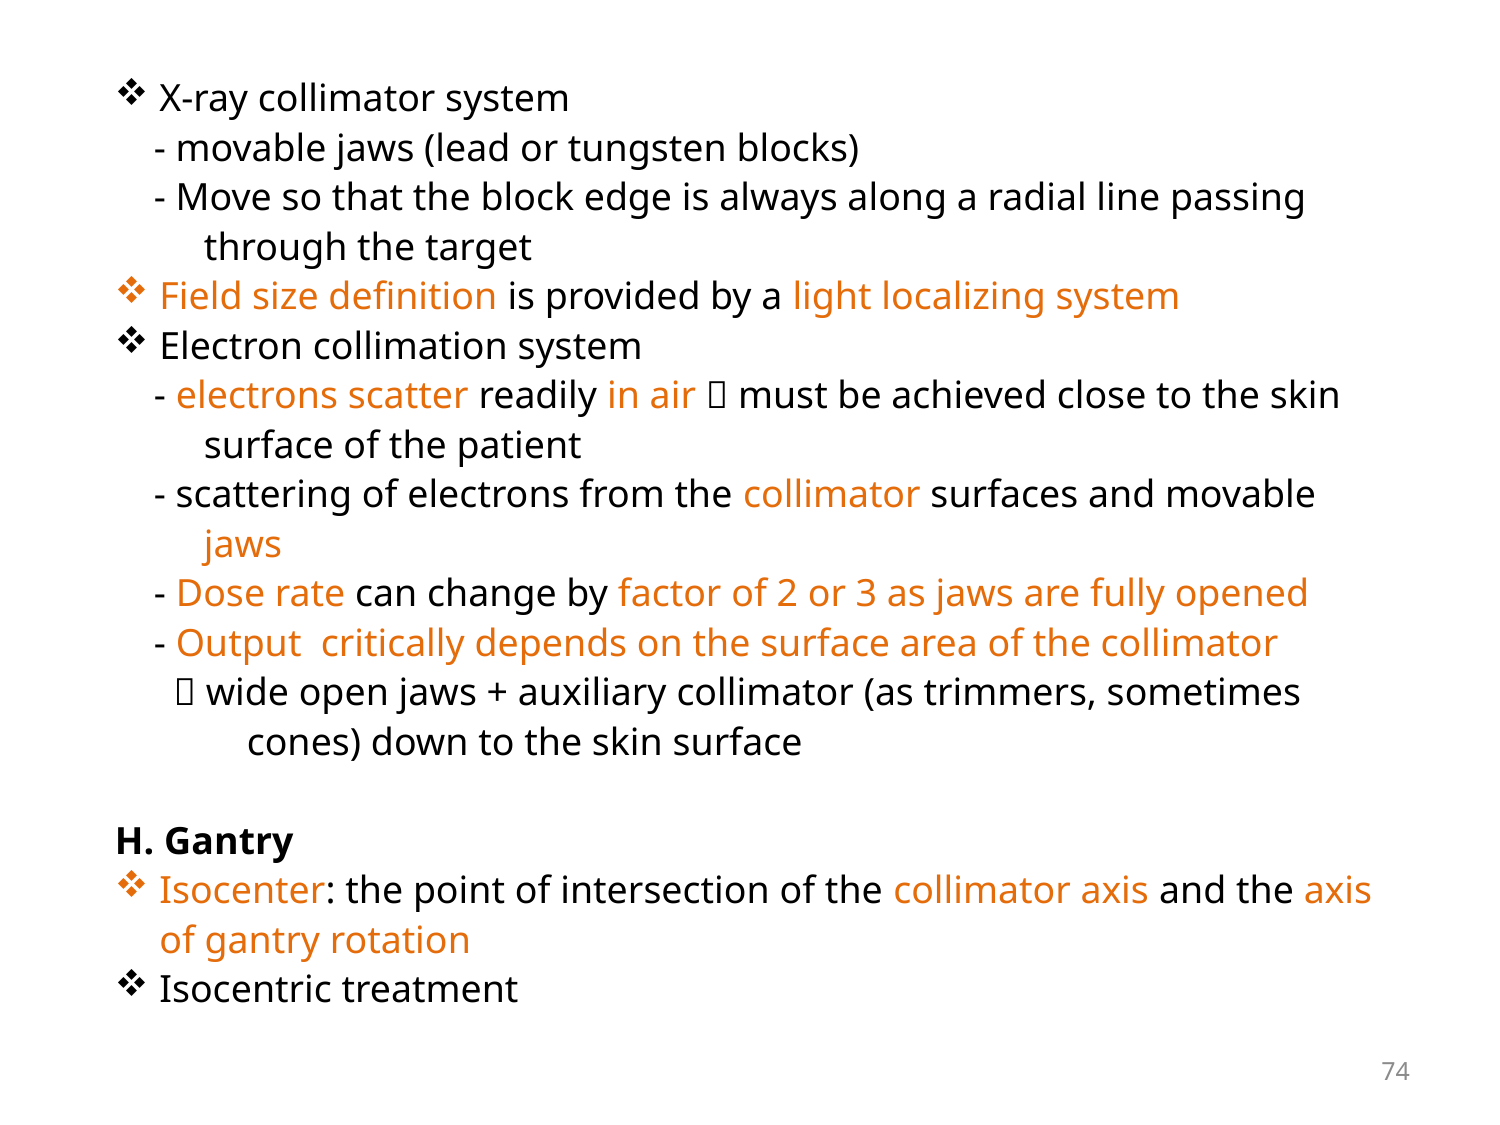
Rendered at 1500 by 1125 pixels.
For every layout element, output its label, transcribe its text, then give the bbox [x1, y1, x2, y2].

slide_number 74 [1074, 1042, 1425, 1103]
text_box X-ray collimator system - movable jaws (lead or tungsten blocks) - Move so that the block edge is always along a radial line passing through the target Field size definition is provided by a light localizing system Electron collimation system - electrons scatter readily in air  must be achieved close to the skin surface of the patient - scattering of electrons from the collimator surfaces and movable jaws - Dose rate can change by factor of 2 or 3 as jaws are fully opened - Output critically depends on the surface area of the collimator  wide open jaws + auxiliary collimator (as trimmers, sometimes cones) down to the skin surface H. Gantry Isocenter: the point of intersection of the collimator axis and the axis of gantry rotation Isocentric treatment [100, 62, 1400, 1018]
